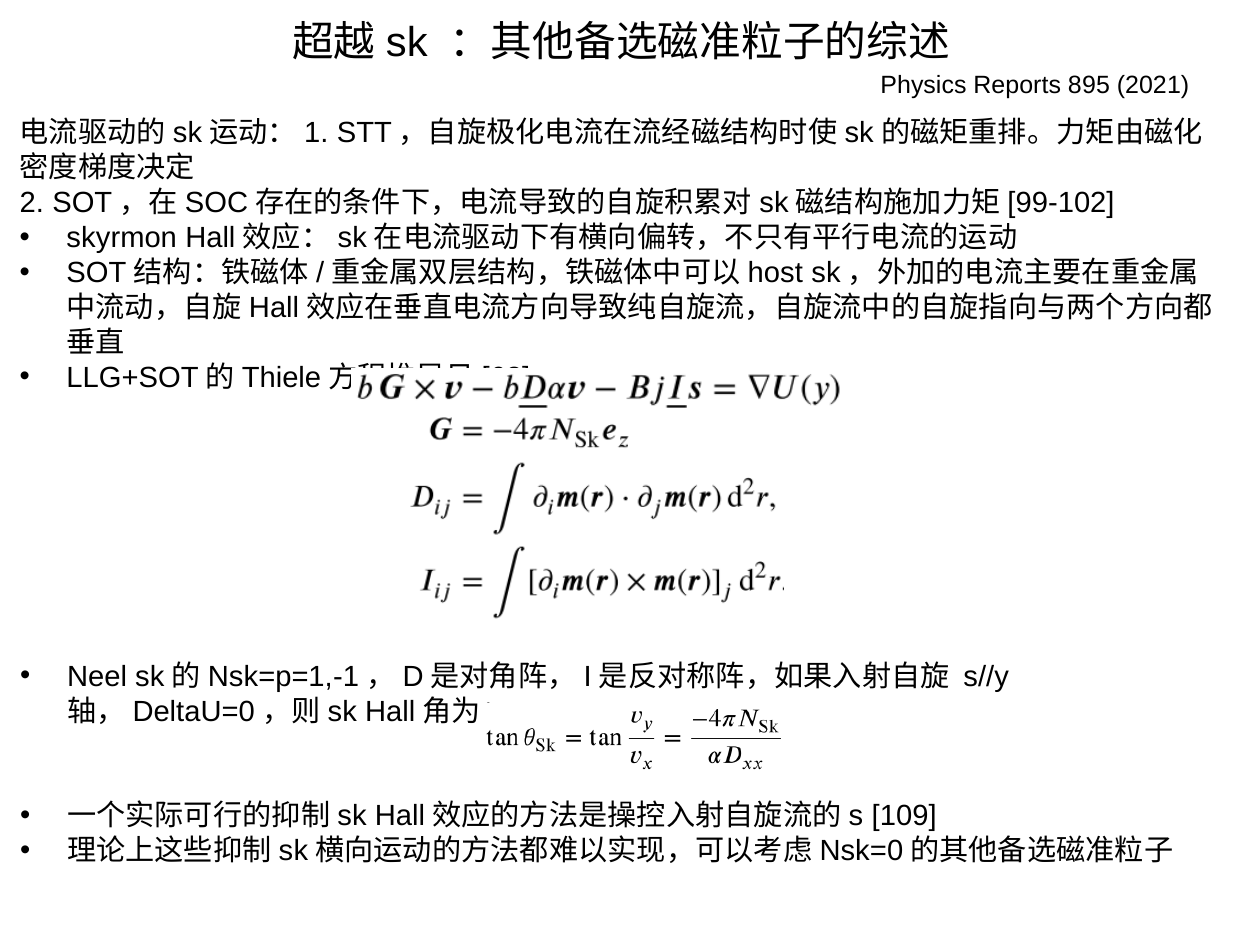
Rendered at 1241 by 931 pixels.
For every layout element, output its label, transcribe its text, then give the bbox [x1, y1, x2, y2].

text_box Neel sk的Nsk=p=1,-1，D是对角阵，I是反对称阵，如果入射自旋 s//y轴，DeltaU=0，则sk Hall角为： 一个实际可行的抑制sk Hall效应的方法是操控入射自旋流的s [109] 理论上这些抑制sk横向运动的方法都难以实现，可以考虑Nsk=0的其他备选磁准粒子 [5, 649, 1237, 874]
text_box Physics Reports 895 (2021) [865, 61, 1216, 106]
picture [351, 368, 842, 624]
text_box 超越sk ：其他备选磁准粒子的综述 [277, 7, 965, 73]
text_box 电流驱动的sk运动：1. STT，自旋极化电流在流经磁结构时使sk的磁矩重排。力矩由磁化密度梯度决定 2. SOT，在SOC存在的条件下，电流导致的自旋积累对sk磁结构施加力矩[99-102] skyrmon Hall效应：sk在电流驱动下有横向偏转，不只有平行电流的运动 SOT结构：铁磁体/重金属双层结构，铁磁体中可以host sk，外加的电流主要在重金属中流动，自旋Hall效应在垂直电流方向导致纯自旋流，自旋流中的自旋指向与两个方向都垂直 LLG+SOT的Thiele方程推导见[63] [4, 106, 1237, 401]
picture [482, 703, 784, 775]
